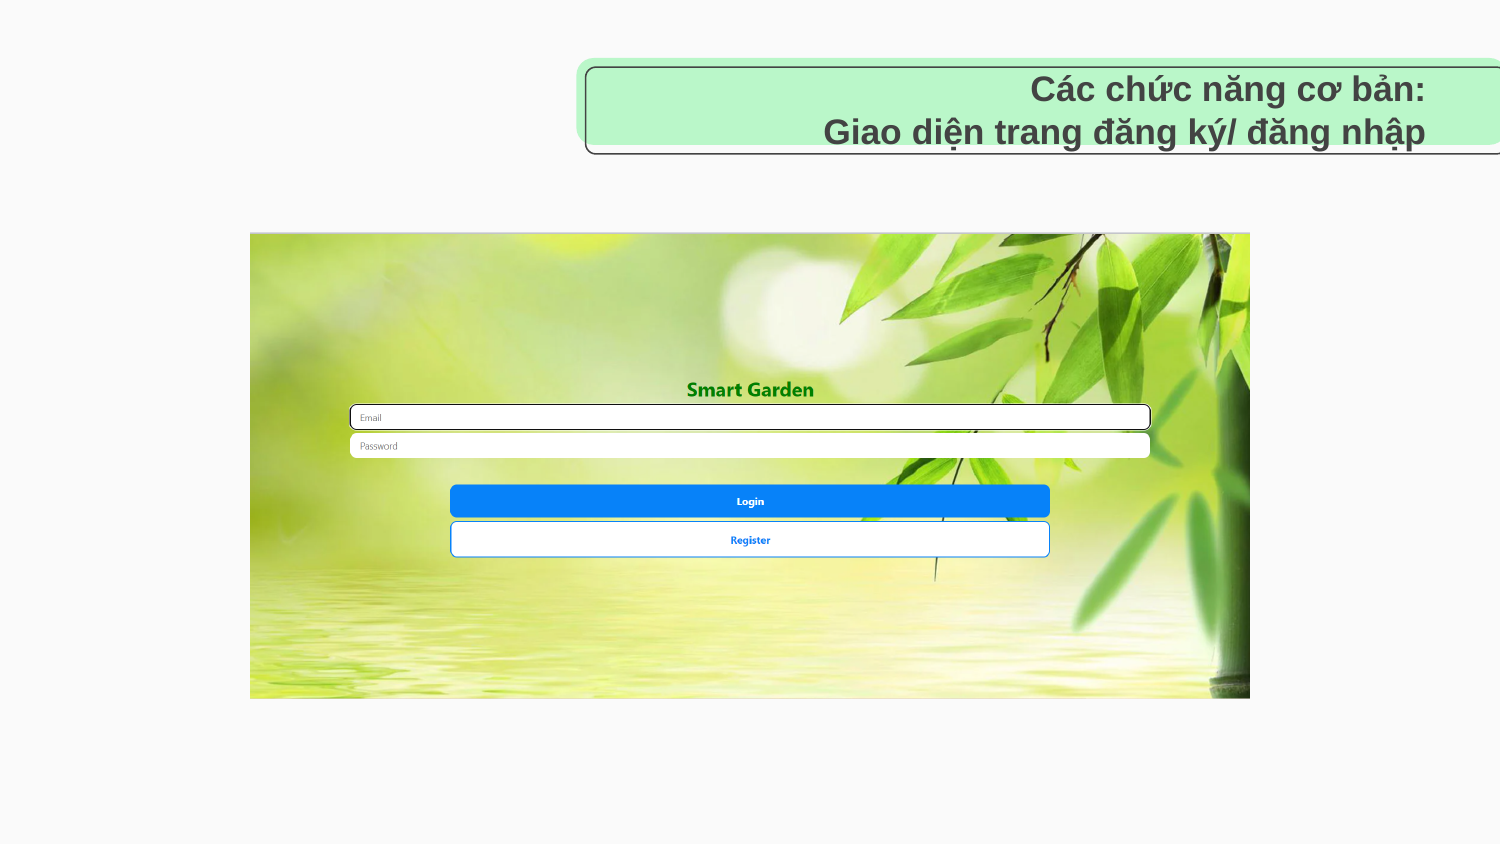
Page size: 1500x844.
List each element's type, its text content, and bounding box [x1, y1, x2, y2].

picture [249, 232, 1251, 700]
title Các chức năng cơ bản: Giao diện trang đăng ký/ đăng nhập [649, 69, 1442, 149]
